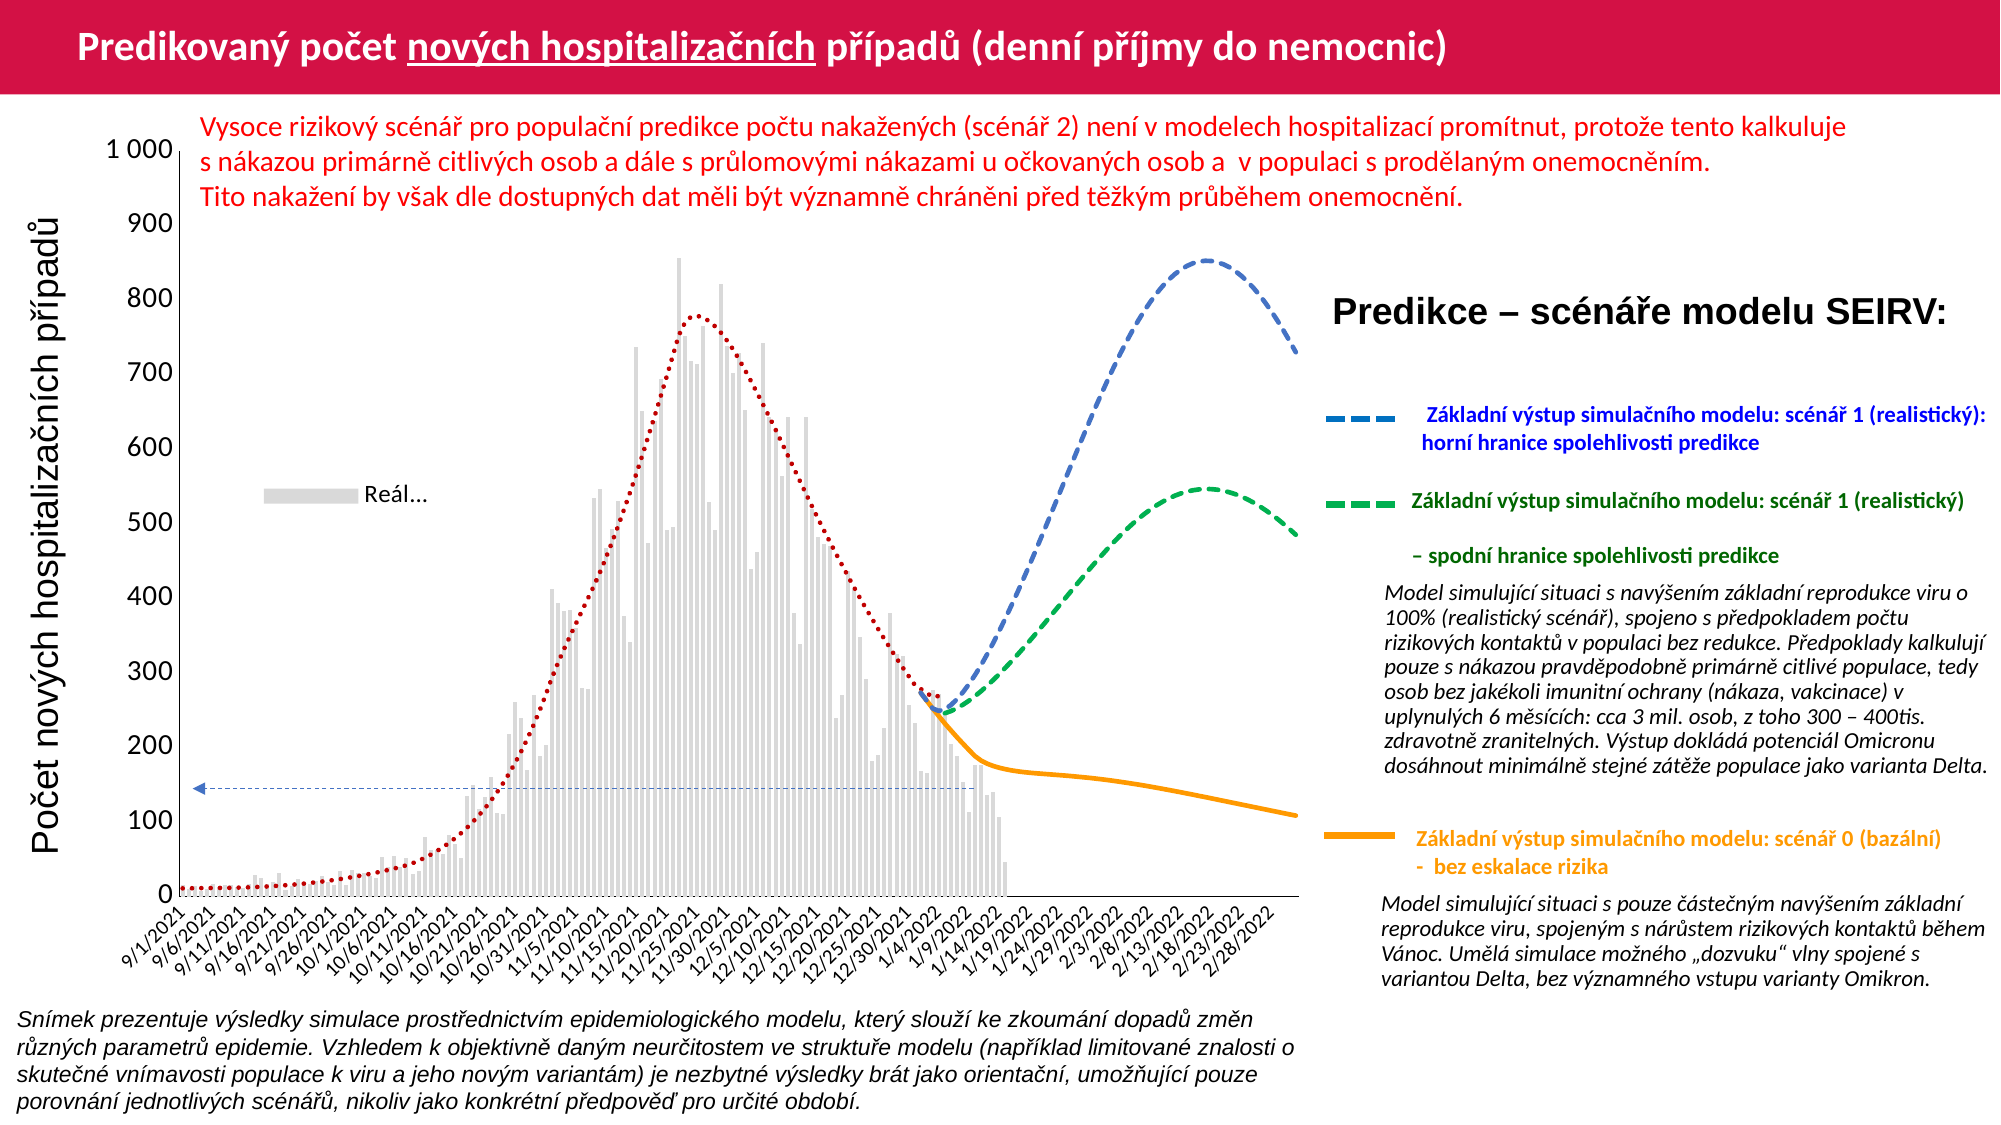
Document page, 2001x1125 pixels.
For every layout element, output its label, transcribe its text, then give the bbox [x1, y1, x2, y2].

text_box Základní výstup simulačního modelu: scénář 1 (realistický) – spodní hranice spolehlivosti predikce [1396, 478, 1983, 576]
title Predikovaný počet nových hospitalizačních případů (denní příjmy do nemocnic) [62, 0, 1595, 95]
text_box Vysoce rizikový scénář pro populační predikce počtu nakažených (scénář 2) není v modelech hospitalizací promítnut, protože tento kalkuluje s nákazou primárně citlivých osob a dále s průlomovými nákazami u očkovaných osob a v populaci s prodělaným onemocněním. Tito nakažení by však dle dostupných dat měli být významně chráněni před těžkým průběhem onemocnění. [185, 100, 1958, 220]
text_box Snímek prezentuje výsledky simulace prostřednictvím epidemiologického modelu, který slouží ke zkoumání dopadů změn různých parametrů epidemie. Vzhledem k objektivně daným neurčitostem ve struktuře modelu (například limitované znalosti o skutečné vnímavosti populace k viru a jeho novým variantám) je nezbytné výsledky brát jako orientační, umožňující pouze porovnání jednotlivých scénářů, nikoliv jako konkrétní předpověď pro určité období. [2, 997, 1345, 1122]
text_box Počet nových hospitalizačních případů [12, 191, 73, 870]
text_box Predikce – scénáře modelu SEIRV: [1324, 279, 1964, 340]
text_box Základní výstup simulačního modelu: scénář 1 (realistický): horní hranice spolehlivosti predikce [1401, 392, 2000, 463]
text_box Model simulující situaci s pouze částečným navýšením základní reprodukce viru, spojeným s nárůstem rizikových kontaktů během Vánoc. Umělá simulace možného „dozvuku“ vlny spojené s variantou Delta, bez významného vstupu varianty Omikron. [1366, 884, 2000, 999]
text_box Model simulující situaci s navýšením základní reprodukce viru o 100% (realistický scénář), spojeno s předpokladem počtu rizikových kontaktů v populaci bez redukce. Předpoklady kalkulují pouze s nákazou pravděpodobně primárně citlivé populace, tedy osob bez jakékoli imunitní ochrany (nákaza, vakcinace) v uplynulých 6 měsících: cca 3 mil. osob, z toho 300 – 400tis. zdravotně zranitelných. Výstup dokládá potenciál Omicronu dosáhnout minimálně stejné zátěže populace jako varianta Delta. [1369, 573, 2000, 786]
text_box Základní výstup simulačního modelu: scénář 0 (bazální) - bez eskalace rizika [1401, 816, 1958, 887]
chart [79, 118, 1324, 1008]
